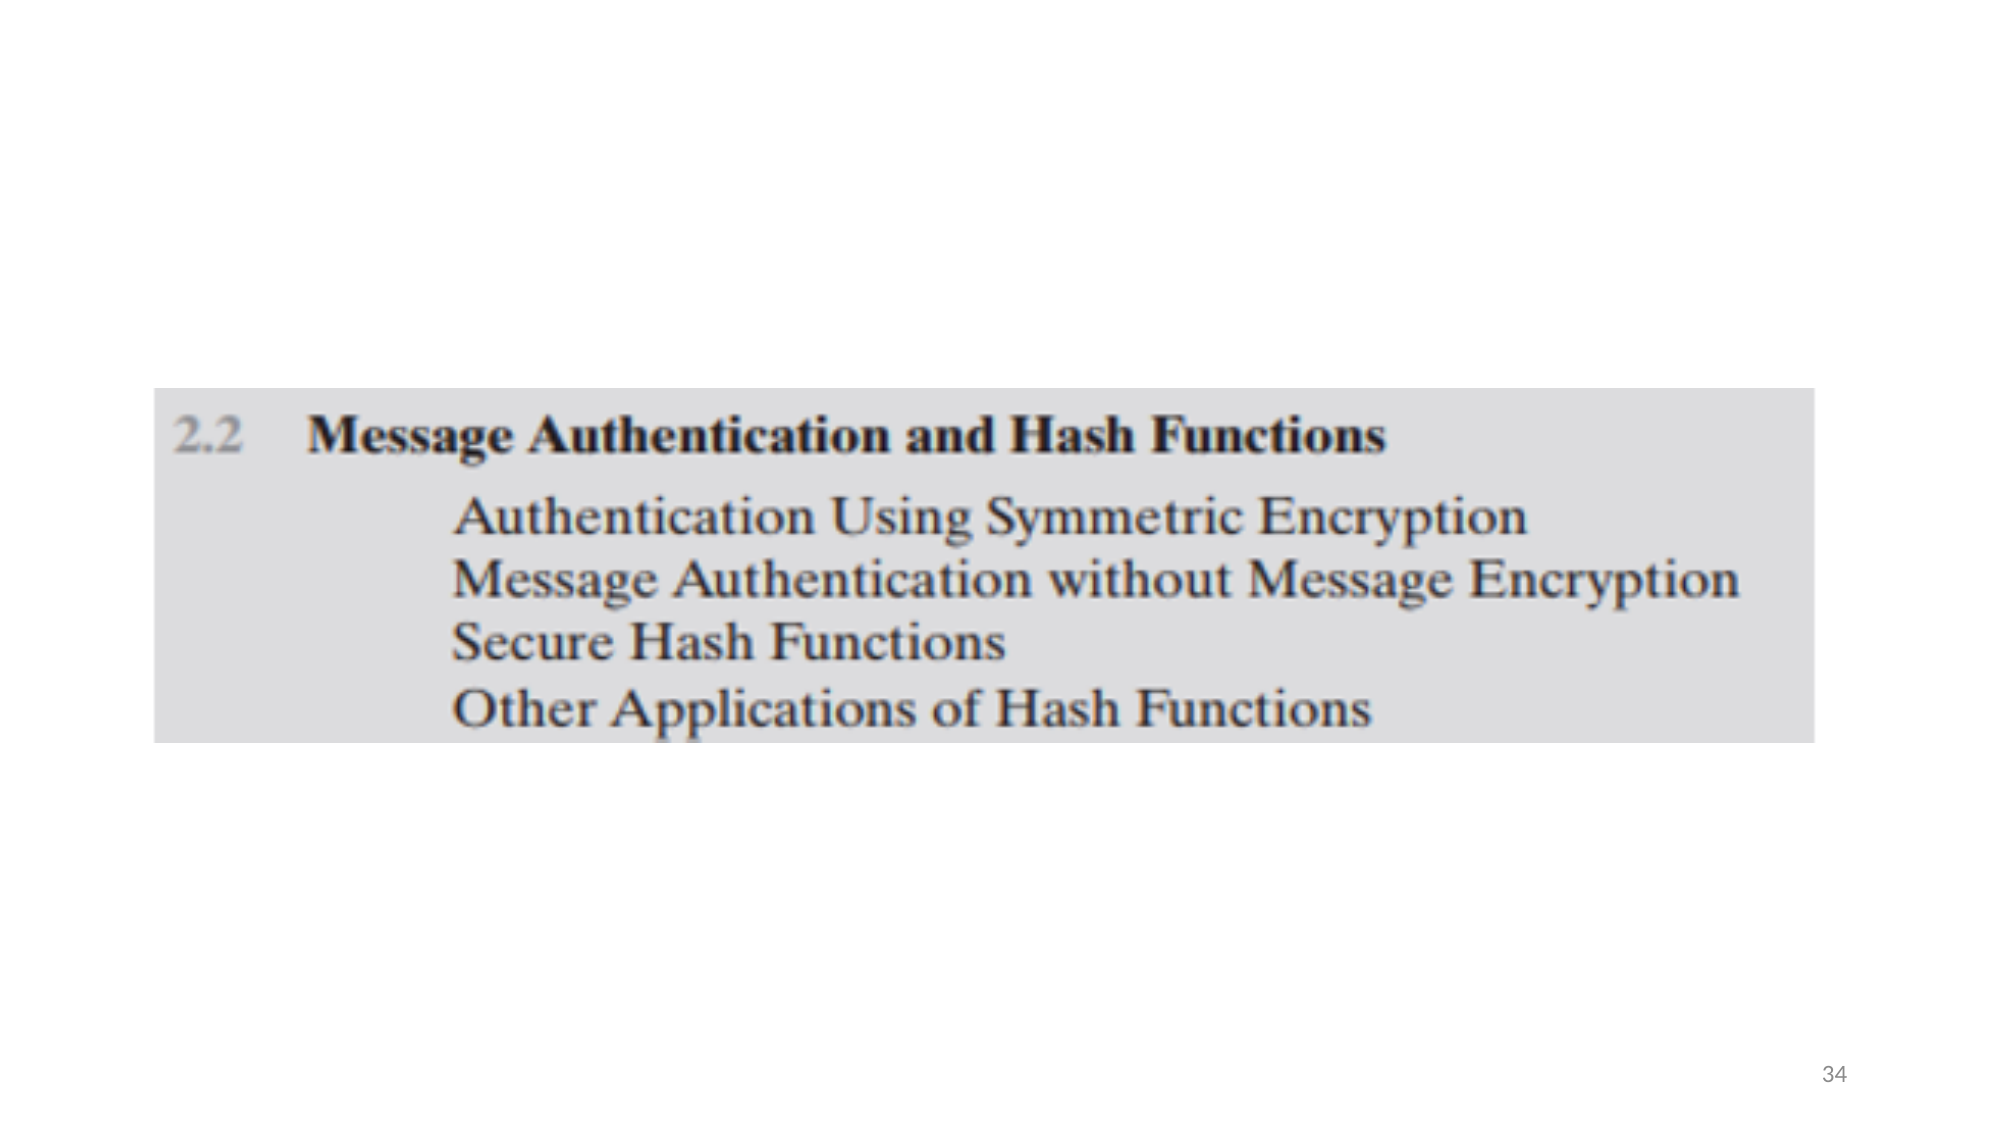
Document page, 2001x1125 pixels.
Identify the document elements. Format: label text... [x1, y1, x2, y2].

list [137, 388, 1840, 743]
slide_number 34 [1412, 1042, 1863, 1103]
